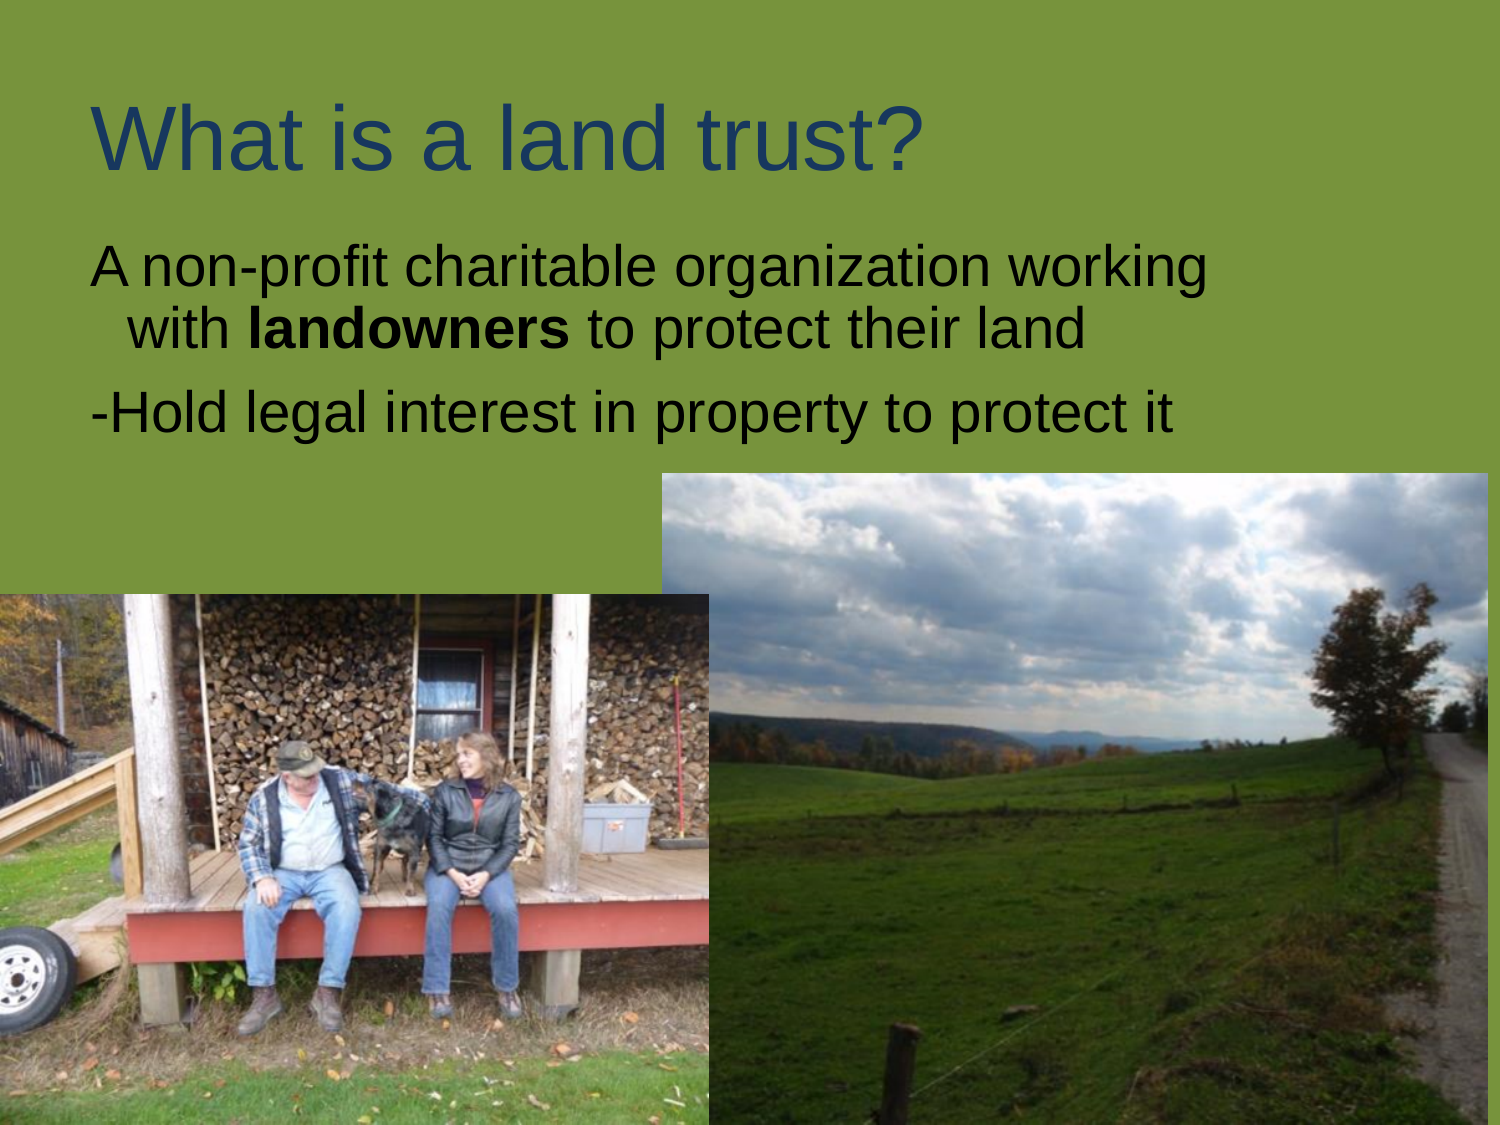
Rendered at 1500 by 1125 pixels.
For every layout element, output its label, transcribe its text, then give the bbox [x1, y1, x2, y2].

title What is a land trust? [75, 46, 1425, 235]
list A non-profit charitable organization working with landowners to protect their land -Hold legal interest in property to protect it [75, 228, 1300, 594]
picture [0, 473, 1488, 1125]
